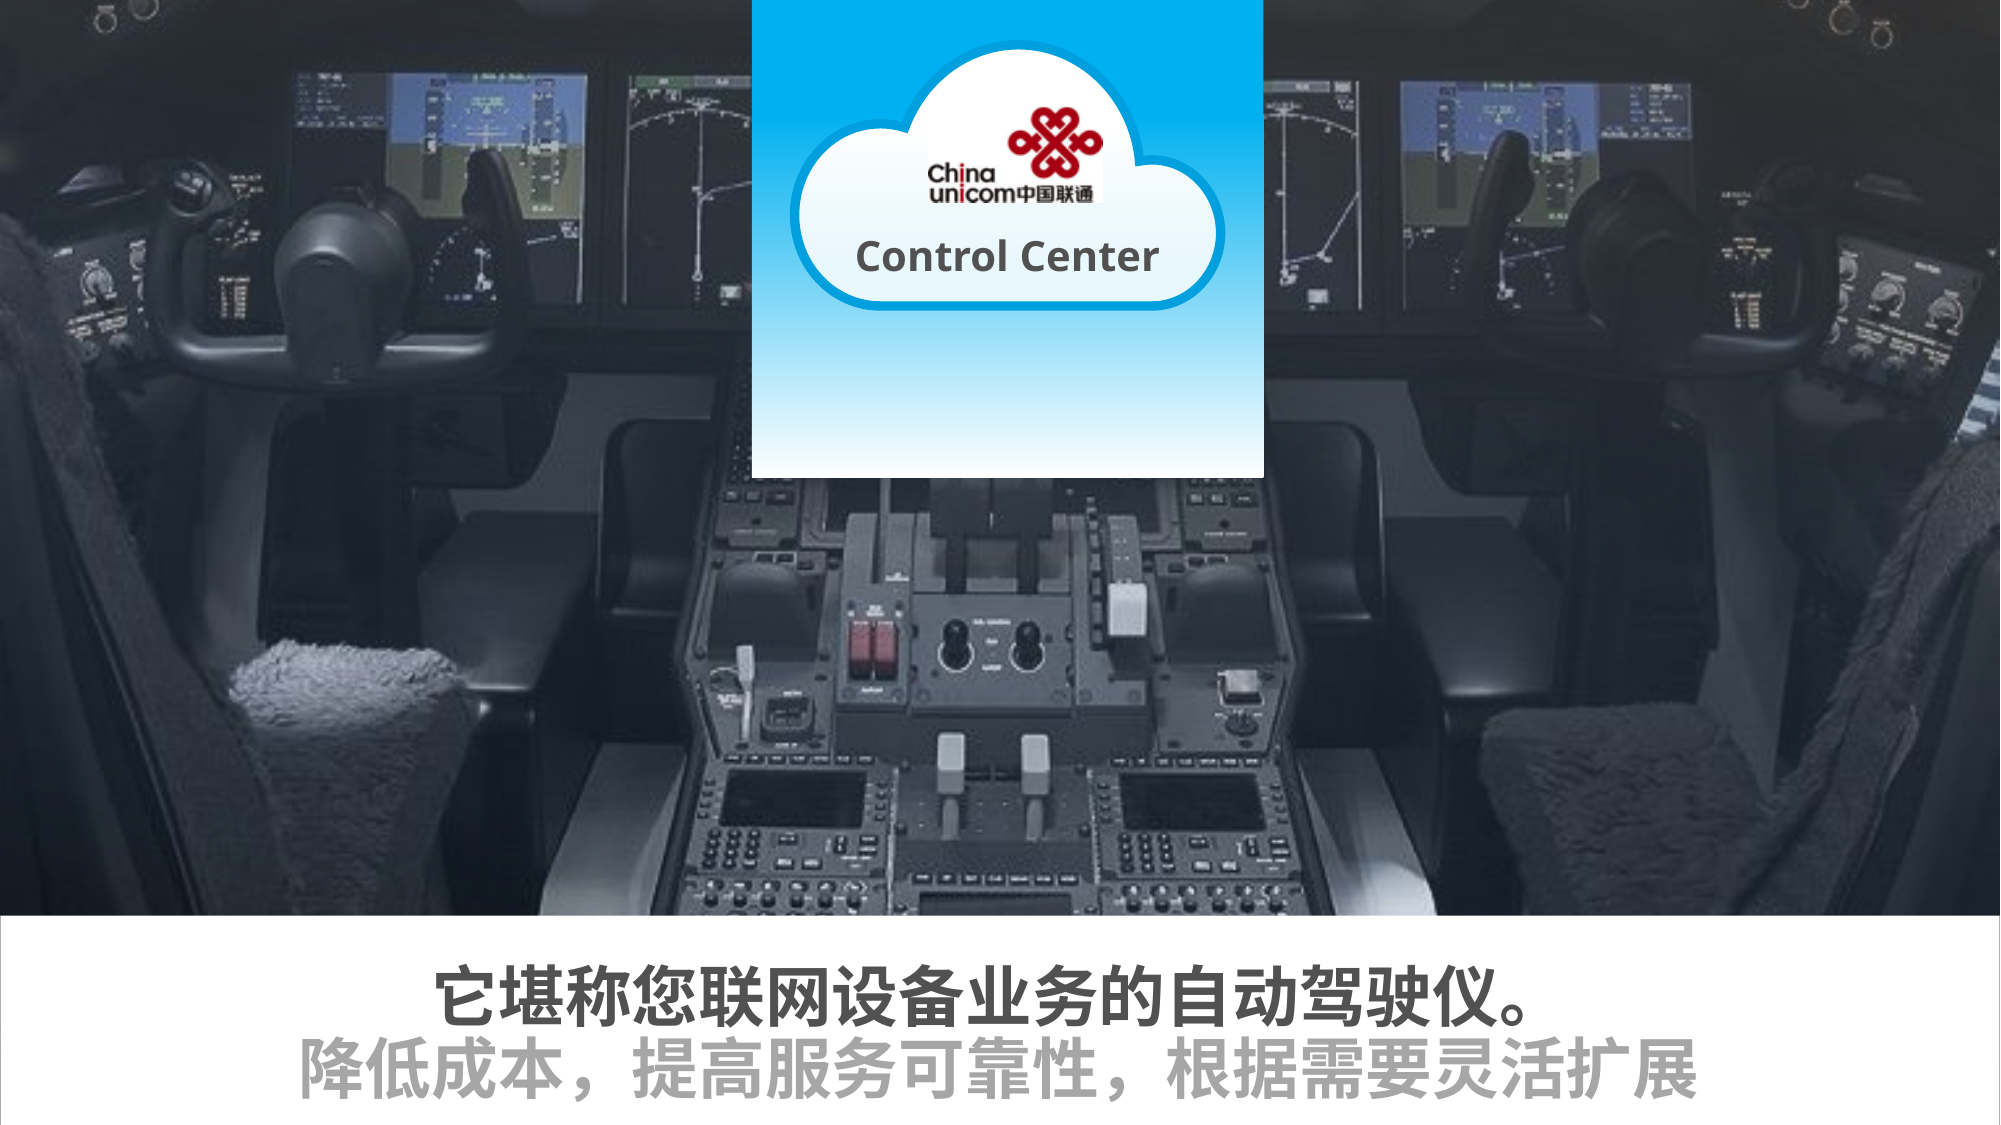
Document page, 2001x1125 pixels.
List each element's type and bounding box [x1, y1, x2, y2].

picture [928, 106, 1104, 203]
text_box [794, 44, 1221, 306]
picture [0, 0, 2000, 1125]
